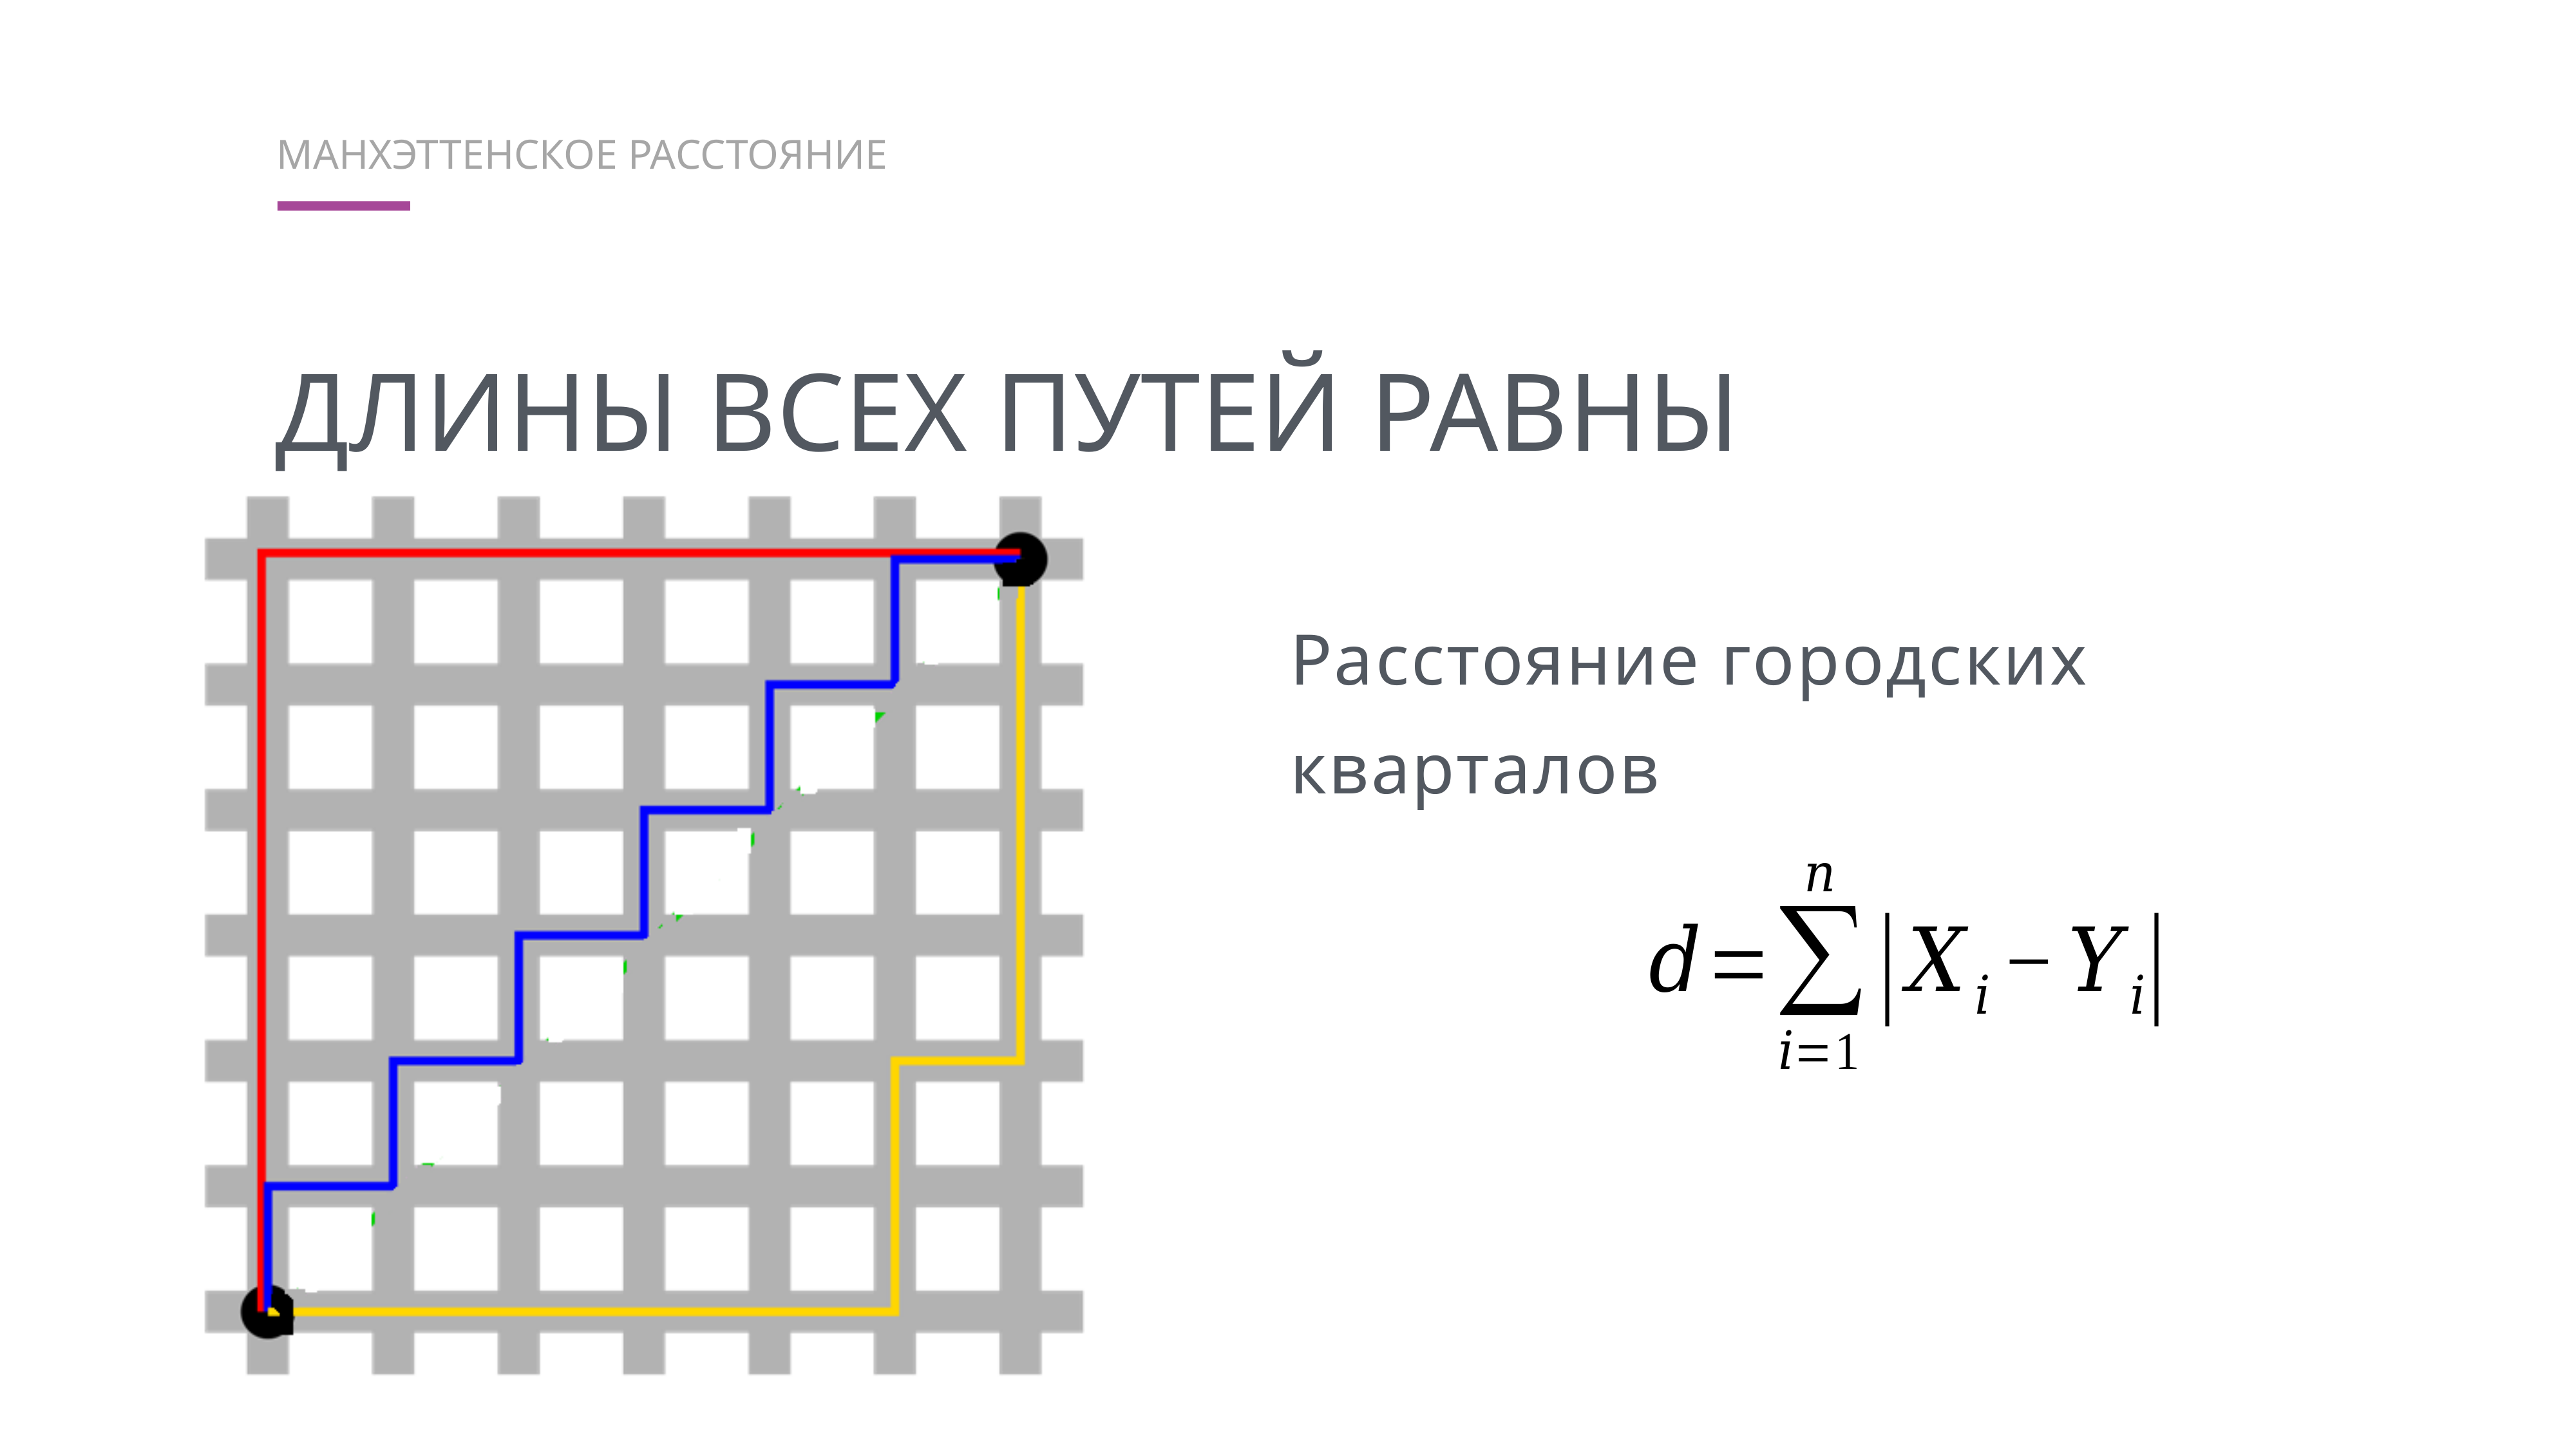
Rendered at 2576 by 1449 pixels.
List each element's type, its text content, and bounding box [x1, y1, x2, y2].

text_box Расстояние городских кварталов [1285, 585, 2481, 813]
picture [195, 480, 1094, 1387]
text_box Манхэттенское расстояние [271, 108, 2318, 182]
text_box Длины всех путей равны [270, 299, 2316, 478]
